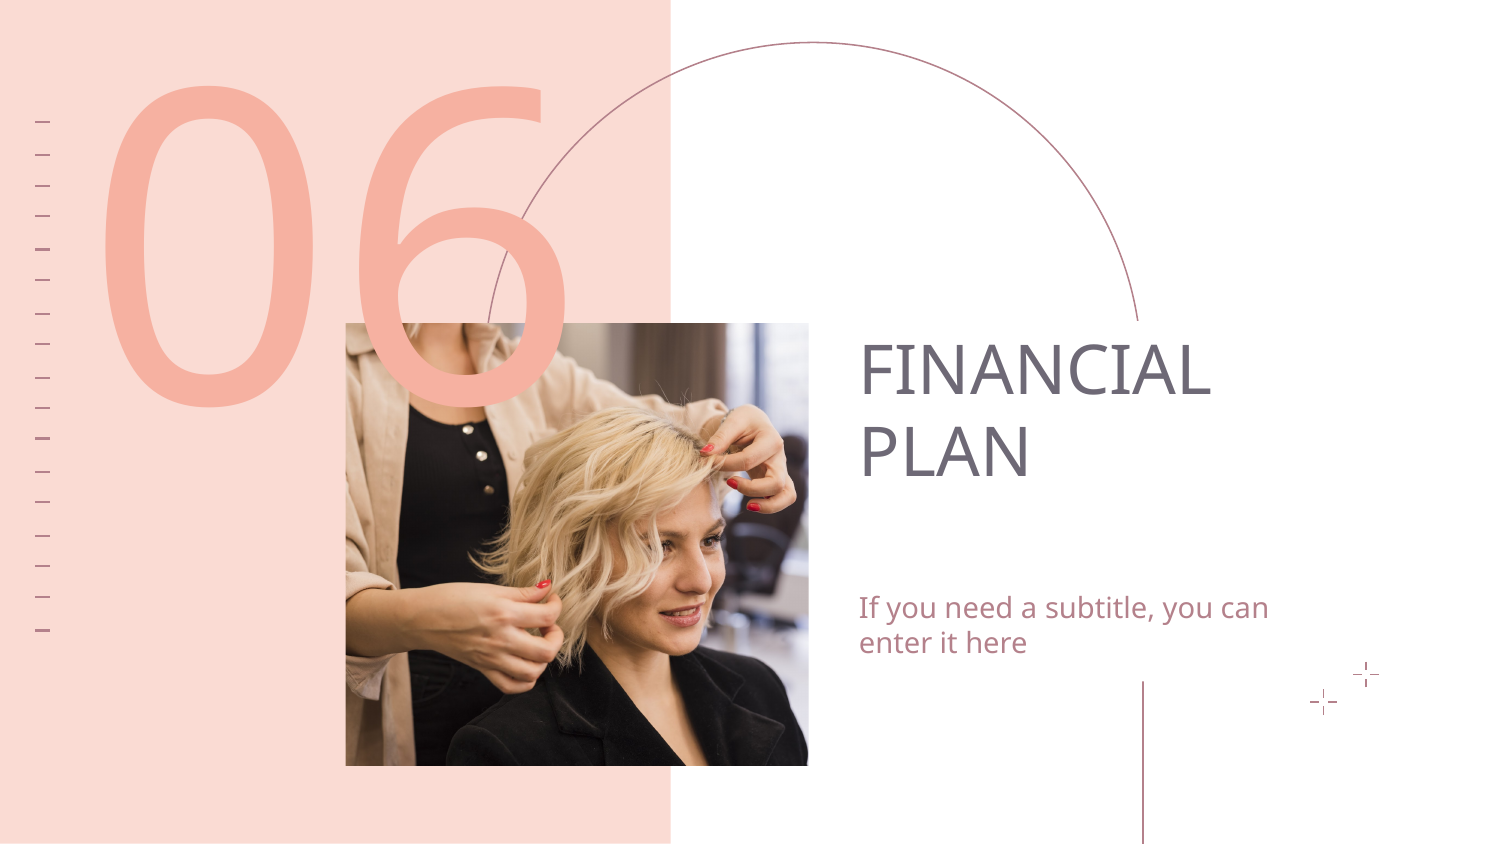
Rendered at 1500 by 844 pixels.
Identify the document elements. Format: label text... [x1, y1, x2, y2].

title 06 [0, 41, 671, 416]
title FINANCIAL PLAN [859, 310, 1474, 405]
picture [345, 323, 809, 766]
title If you need a subtitle, you can enter it here [859, 566, 1291, 682]
